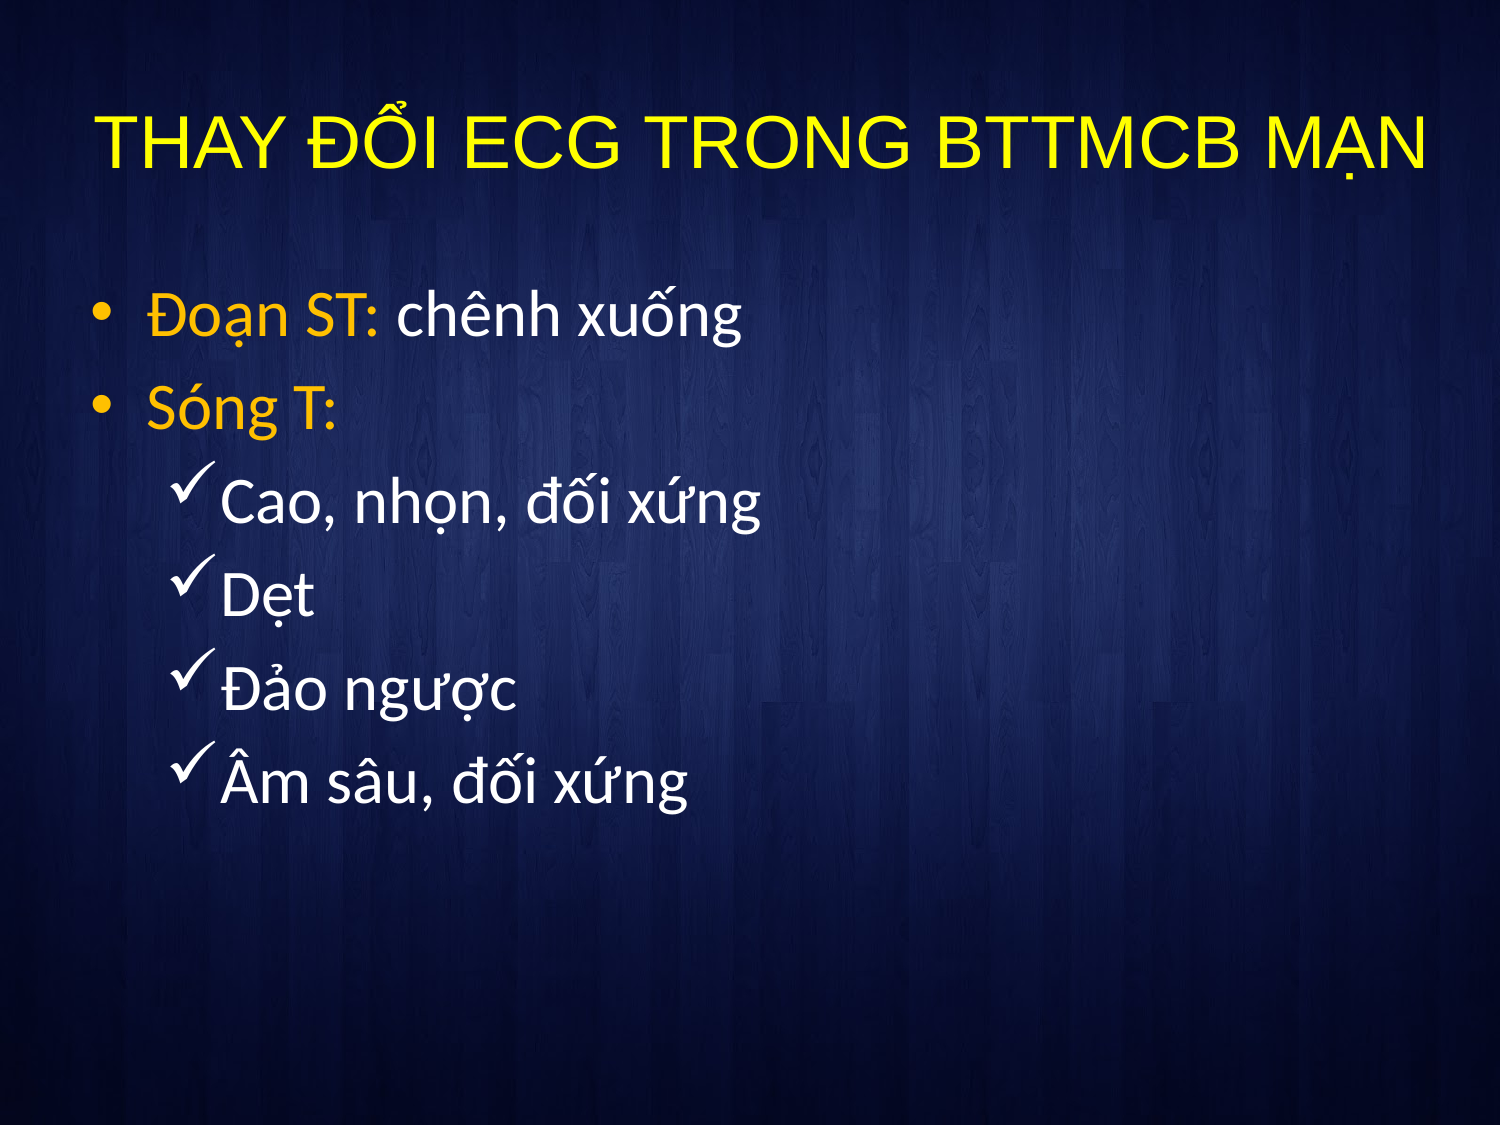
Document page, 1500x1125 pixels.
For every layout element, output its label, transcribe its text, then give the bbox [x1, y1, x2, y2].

list Đoạn ST: chênh xuống Sóng T: Cao, nhọn, đối xứng Dẹt Đảo ngược Âm sâu, đối xứng [75, 262, 1425, 1005]
title THAY ĐỔI ECG TRONG BTTMCB MẠN [24, 45, 1500, 233]
picture [0, 0, 1500, 1125]
